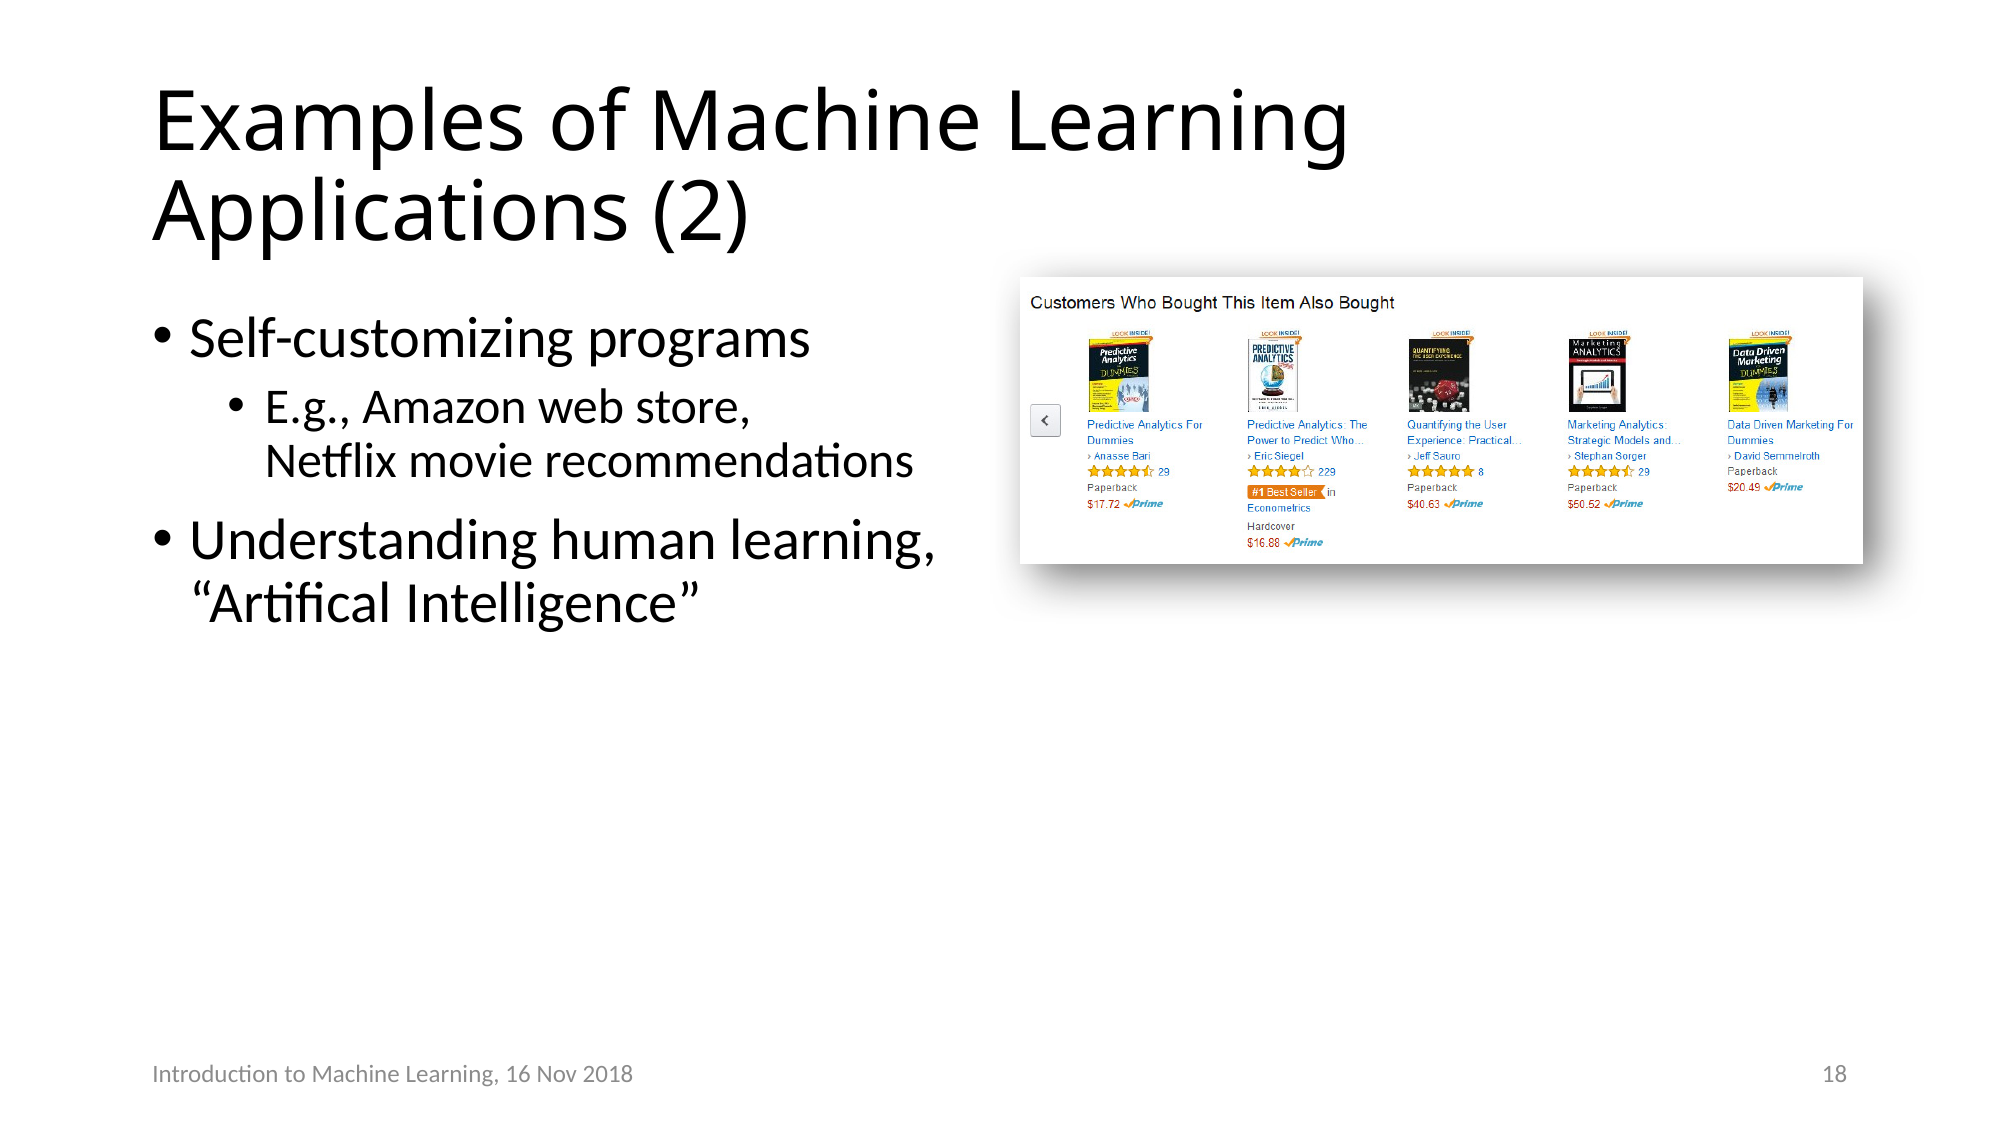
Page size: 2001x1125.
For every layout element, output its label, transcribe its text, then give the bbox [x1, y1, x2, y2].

footer Introduction to Machine Learning, 16 Nov 2018 [137, 1042, 813, 1103]
slide_number 18 [1412, 1042, 1863, 1103]
picture [1019, 277, 1863, 564]
title Examples of Machine Learning Applications (2) [137, 59, 1863, 278]
list Self-customizing programs E.g., Amazon web store, Netflix movie recommendations Understanding human learning, “Artifical Intelligence” [137, 299, 969, 1014]
